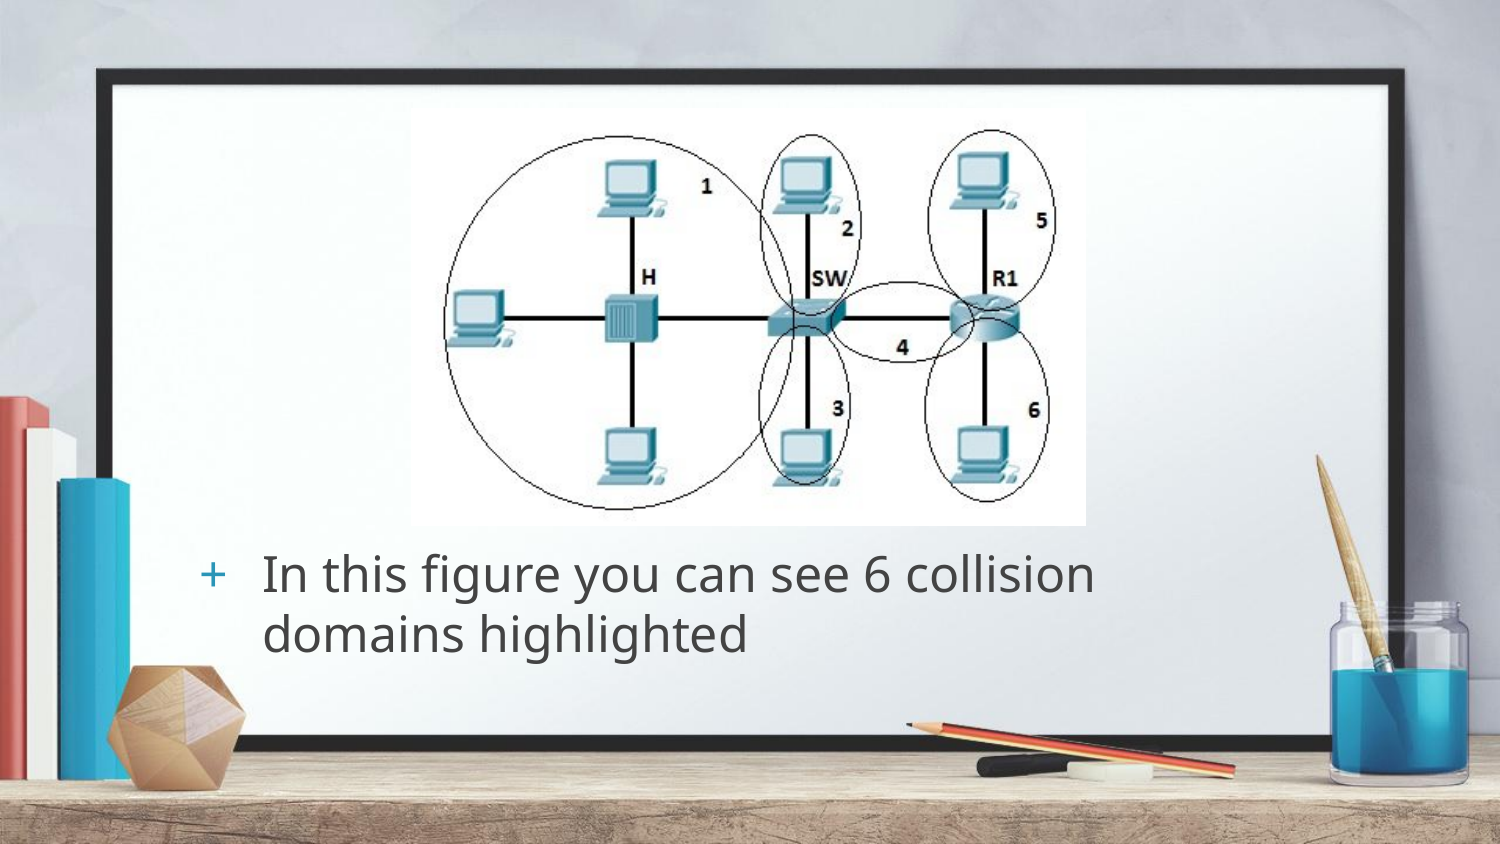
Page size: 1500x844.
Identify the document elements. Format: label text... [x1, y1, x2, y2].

picture [0, 0, 1500, 844]
list In this figure you can see 6 collision domains highlighted [172, 527, 1324, 680]
